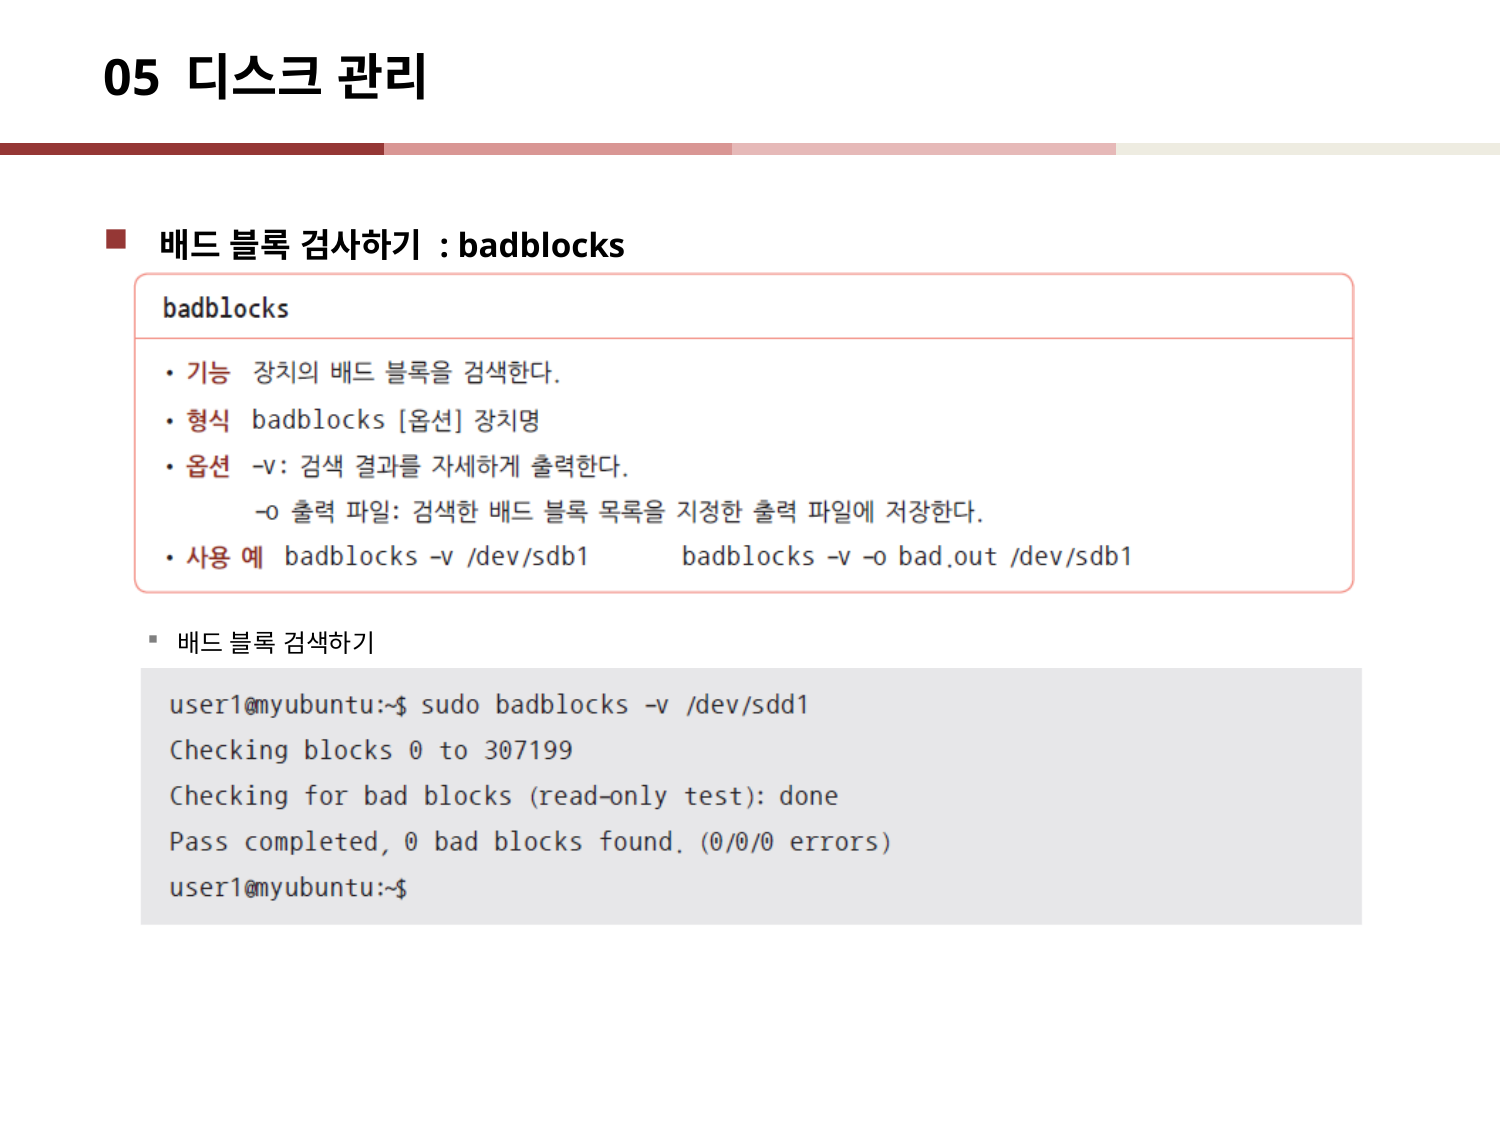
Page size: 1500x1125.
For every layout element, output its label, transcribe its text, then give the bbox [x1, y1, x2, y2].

picture [132, 270, 1356, 598]
list 배드 블록 검사하기 : badblocks 배드 블록 검색하기 [88, 196, 1436, 1083]
picture [133, 668, 1365, 935]
title 05 디스크 관리 [88, 30, 1330, 121]
